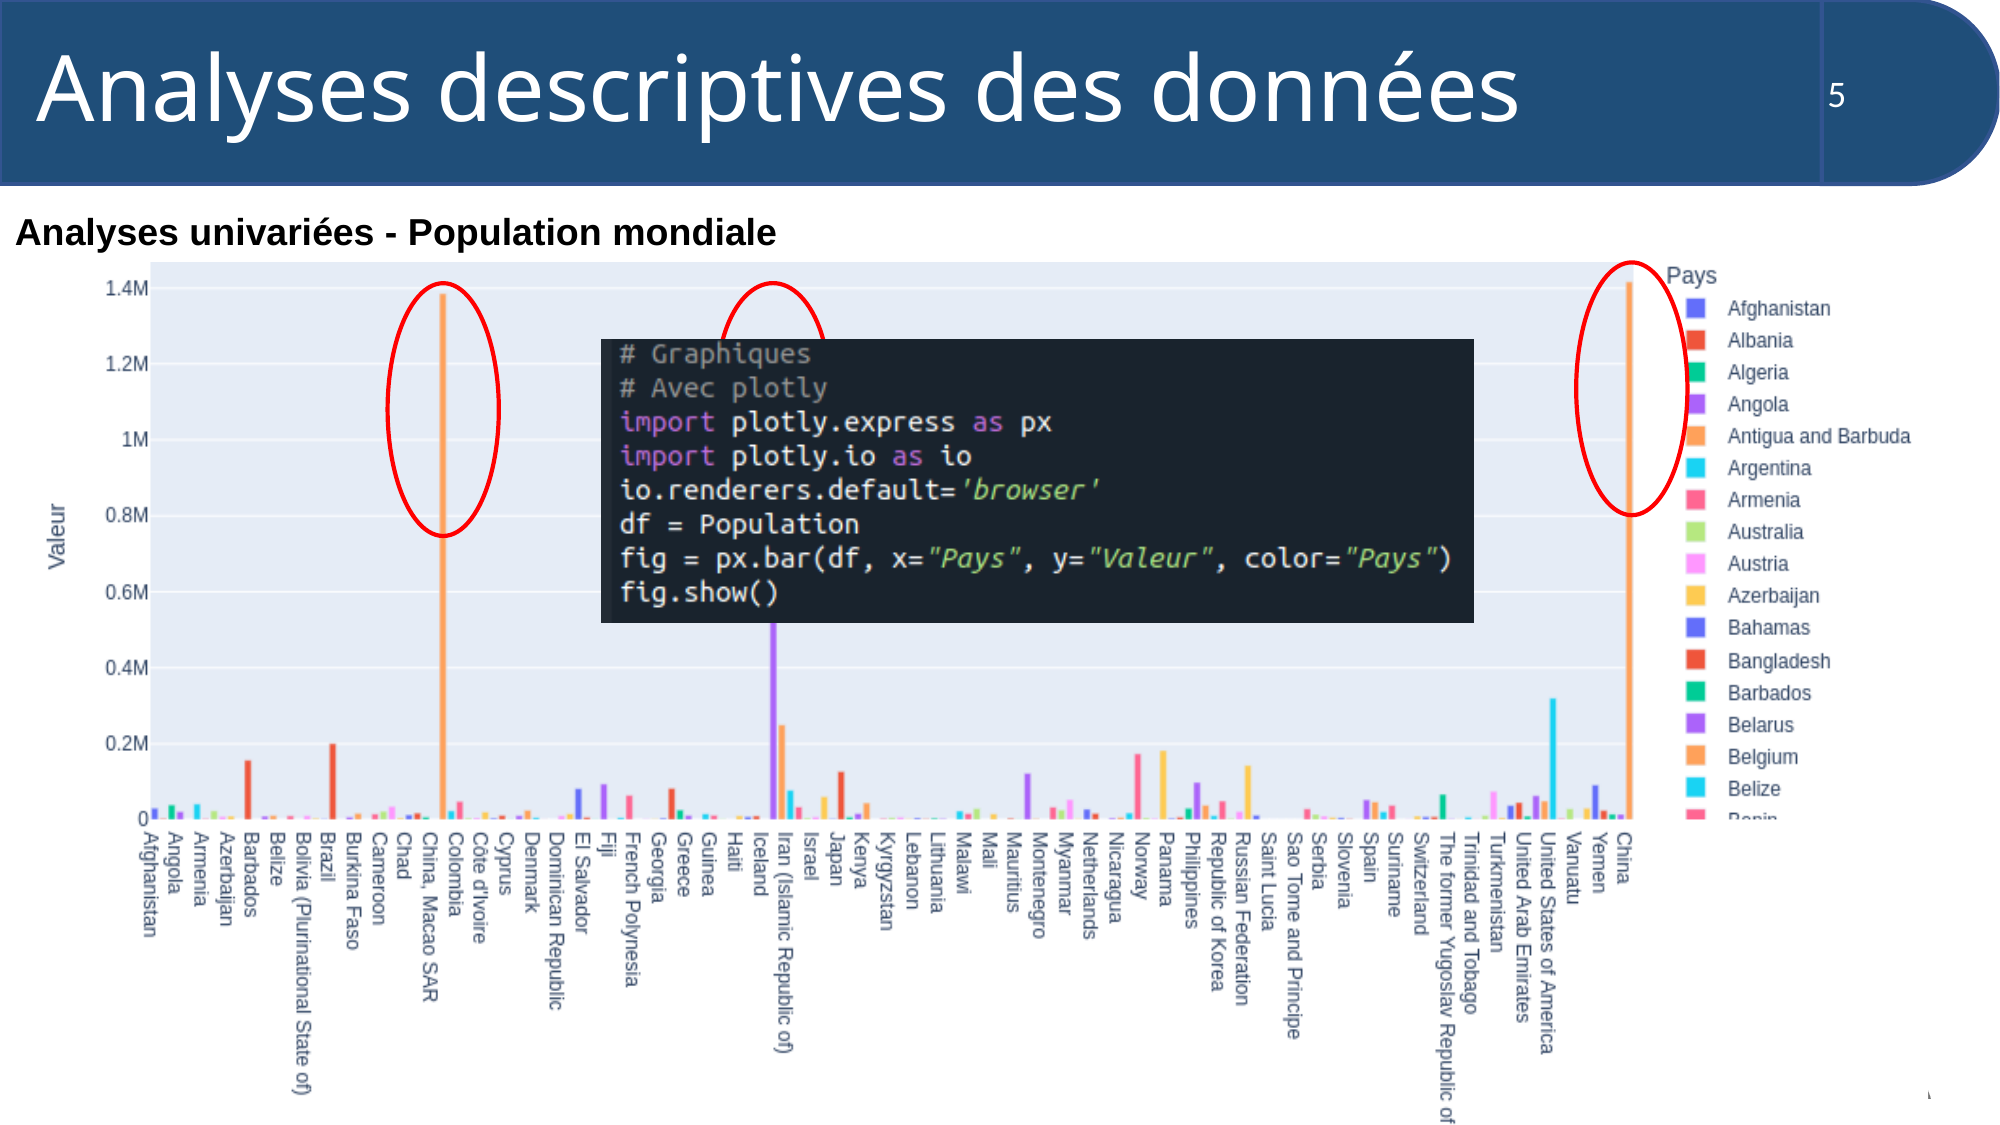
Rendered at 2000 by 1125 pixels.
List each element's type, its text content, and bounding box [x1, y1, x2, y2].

text_box Analyses univariées - Population mondiale [0, 200, 1112, 263]
picture [21, 262, 1931, 1125]
slide_number 5 [1812, 62, 1914, 122]
title Analyses descriptives des données [21, 0, 1747, 201]
